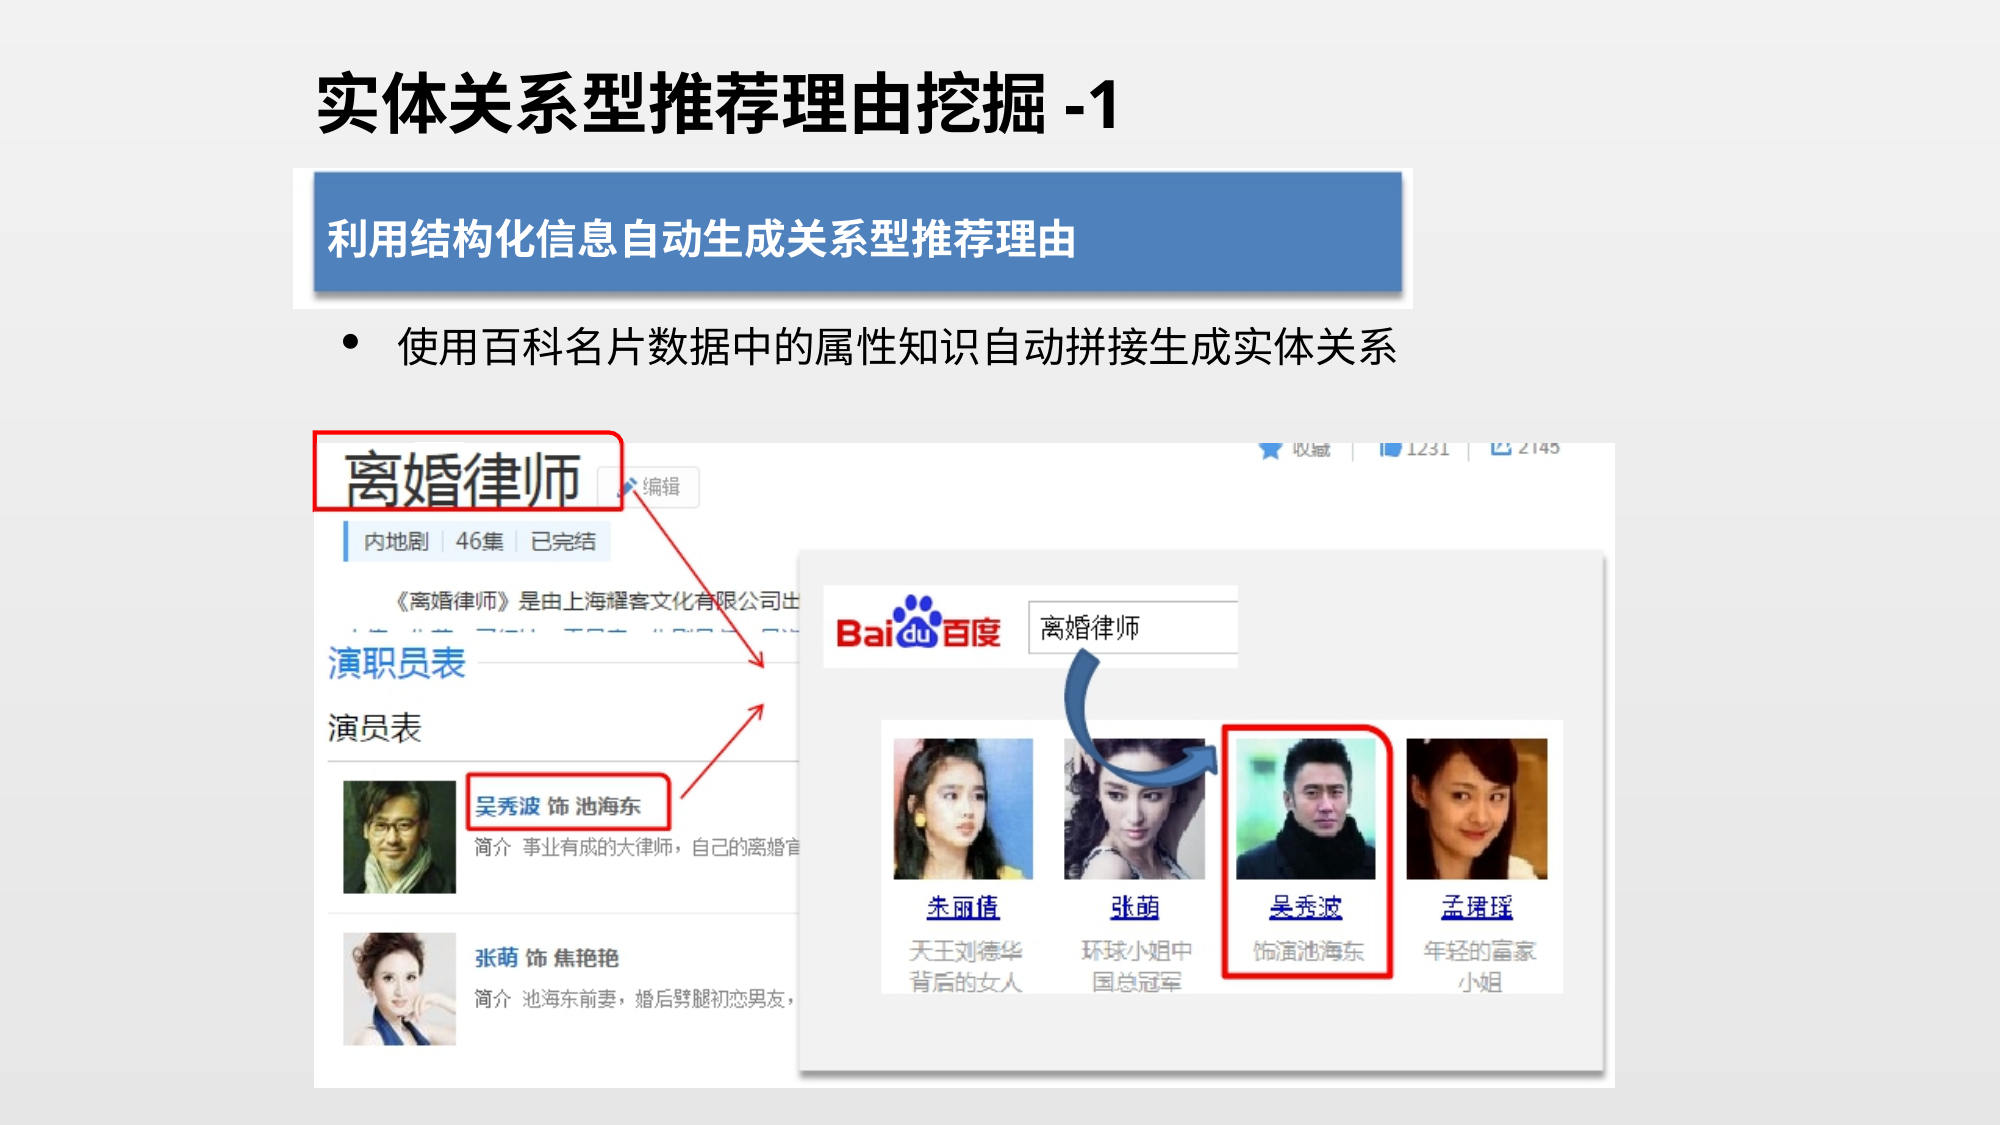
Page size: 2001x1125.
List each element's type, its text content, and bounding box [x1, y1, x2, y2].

text_box • [339, 318, 362, 383]
text_box 实体关系型推荐理由挖掘-1 利用结构化信息自动生成关系型推荐理由 [314, 54, 1125, 168]
picture [293, 168, 1413, 309]
text_box [313, 431, 623, 512]
picture [314, 443, 1615, 1088]
text_box 使用百科名片数据中的属性知识自动拼接生成实体关系 [397, 318, 1400, 379]
